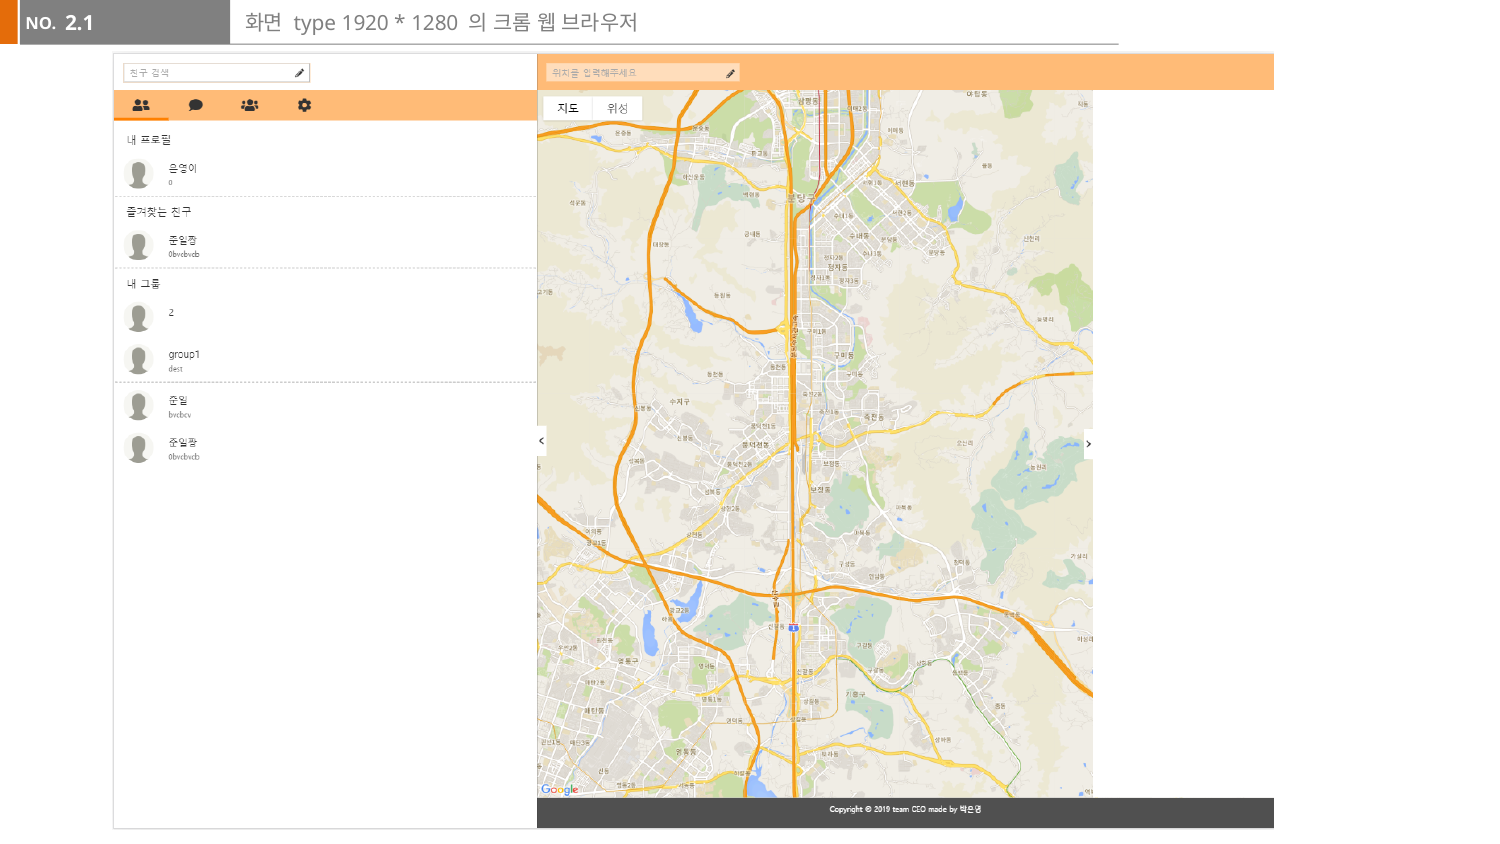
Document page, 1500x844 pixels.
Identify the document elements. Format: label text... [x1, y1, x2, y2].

list 2.1 [64, 2, 231, 50]
picture [111, 51, 1274, 830]
title 화면 type 1920 * 1280 의 크롬 웹 브라우저 [231, 2, 1117, 49]
